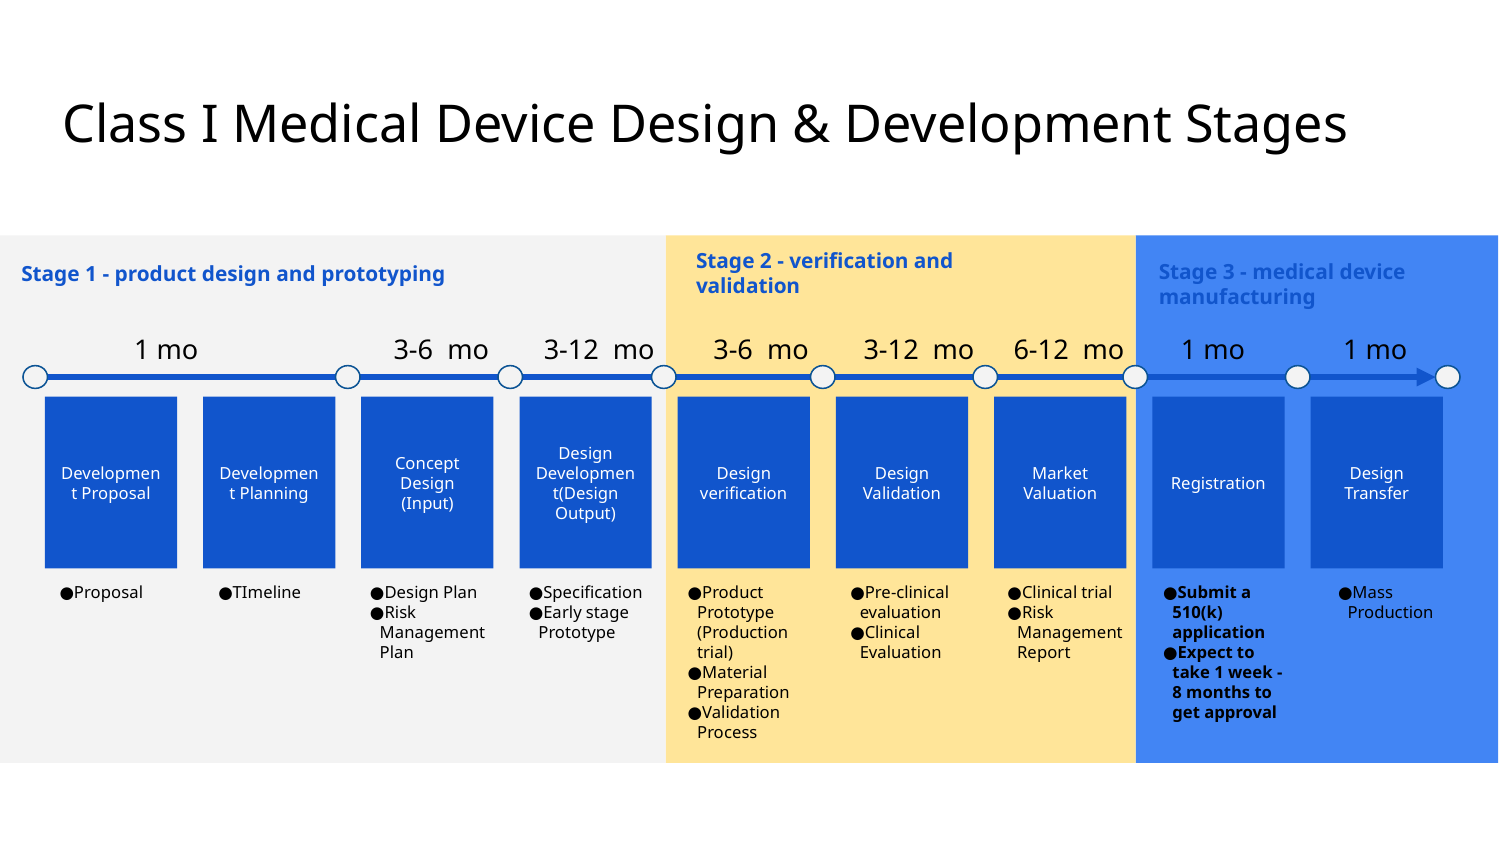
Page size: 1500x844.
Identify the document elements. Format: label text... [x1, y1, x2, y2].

text_box 3-12 mo [526, 337, 672, 361]
text_box Design Validation [835, 396, 969, 567]
text_box 1 mo [1328, 337, 1448, 361]
text_box Design Transfer [1310, 396, 1443, 569]
text_box 3-6 mo [368, 337, 514, 361]
text_box Development Proposal [44, 396, 178, 567]
text_box Development Planning [203, 396, 336, 567]
text_box Clinical trial Risk Management Report [992, 567, 1148, 642]
text_box [22, 365, 48, 389]
text_box 1 mo [119, 337, 239, 361]
text_box Design verification [677, 396, 810, 567]
text_box Stage 1 - product design and prototyping [6, 257, 677, 289]
text_box [1123, 365, 1148, 376]
title Class I Medical Device Design & Development Stages [47, 75, 1374, 170]
text_box [1285, 365, 1310, 376]
text_box [973, 365, 998, 376]
text_box [651, 365, 676, 376]
text_box Submit a 510(k) application Expect to take 1 week - 8 months to get approval [1148, 567, 1306, 719]
text_box [666, 235, 1136, 374]
text_box [498, 365, 523, 376]
text_box Concept Design (Input) [361, 396, 494, 567]
text_box [1435, 365, 1461, 389]
text_box 3-12 mo [846, 337, 992, 361]
text_box Pre-clinical evaluation Clinical Evaluation [835, 567, 992, 642]
text_box [335, 365, 360, 376]
text_box TImeline [203, 567, 355, 642]
text_box Design Plan Risk Management Plan [355, 567, 513, 642]
text_box Registration [1152, 396, 1285, 567]
text_box Specification Early stage Prototype [513, 567, 672, 642]
text_box Product Prototype (Production trial) Material Preparation Validation Process [672, 567, 831, 642]
text_box [666, 386, 1136, 763]
text_box [1136, 235, 1499, 763]
text_box Design Development(Design Output) [519, 396, 652, 567]
text_box [810, 365, 835, 376]
text_box Proposal [44, 567, 203, 642]
text_box Mass Production [1323, 567, 1481, 642]
text_box 3-6 mo [688, 337, 834, 361]
text_box 1 mo [1165, 337, 1285, 361]
text_box Stage 3 - medical device manufacturing [1143, 257, 1461, 310]
text_box Stage 2 - verification and validation [681, 257, 1058, 289]
text_box 6-12 mo [996, 337, 1142, 361]
text_box [0, 235, 666, 763]
text_box Market Valuation [994, 396, 1127, 567]
